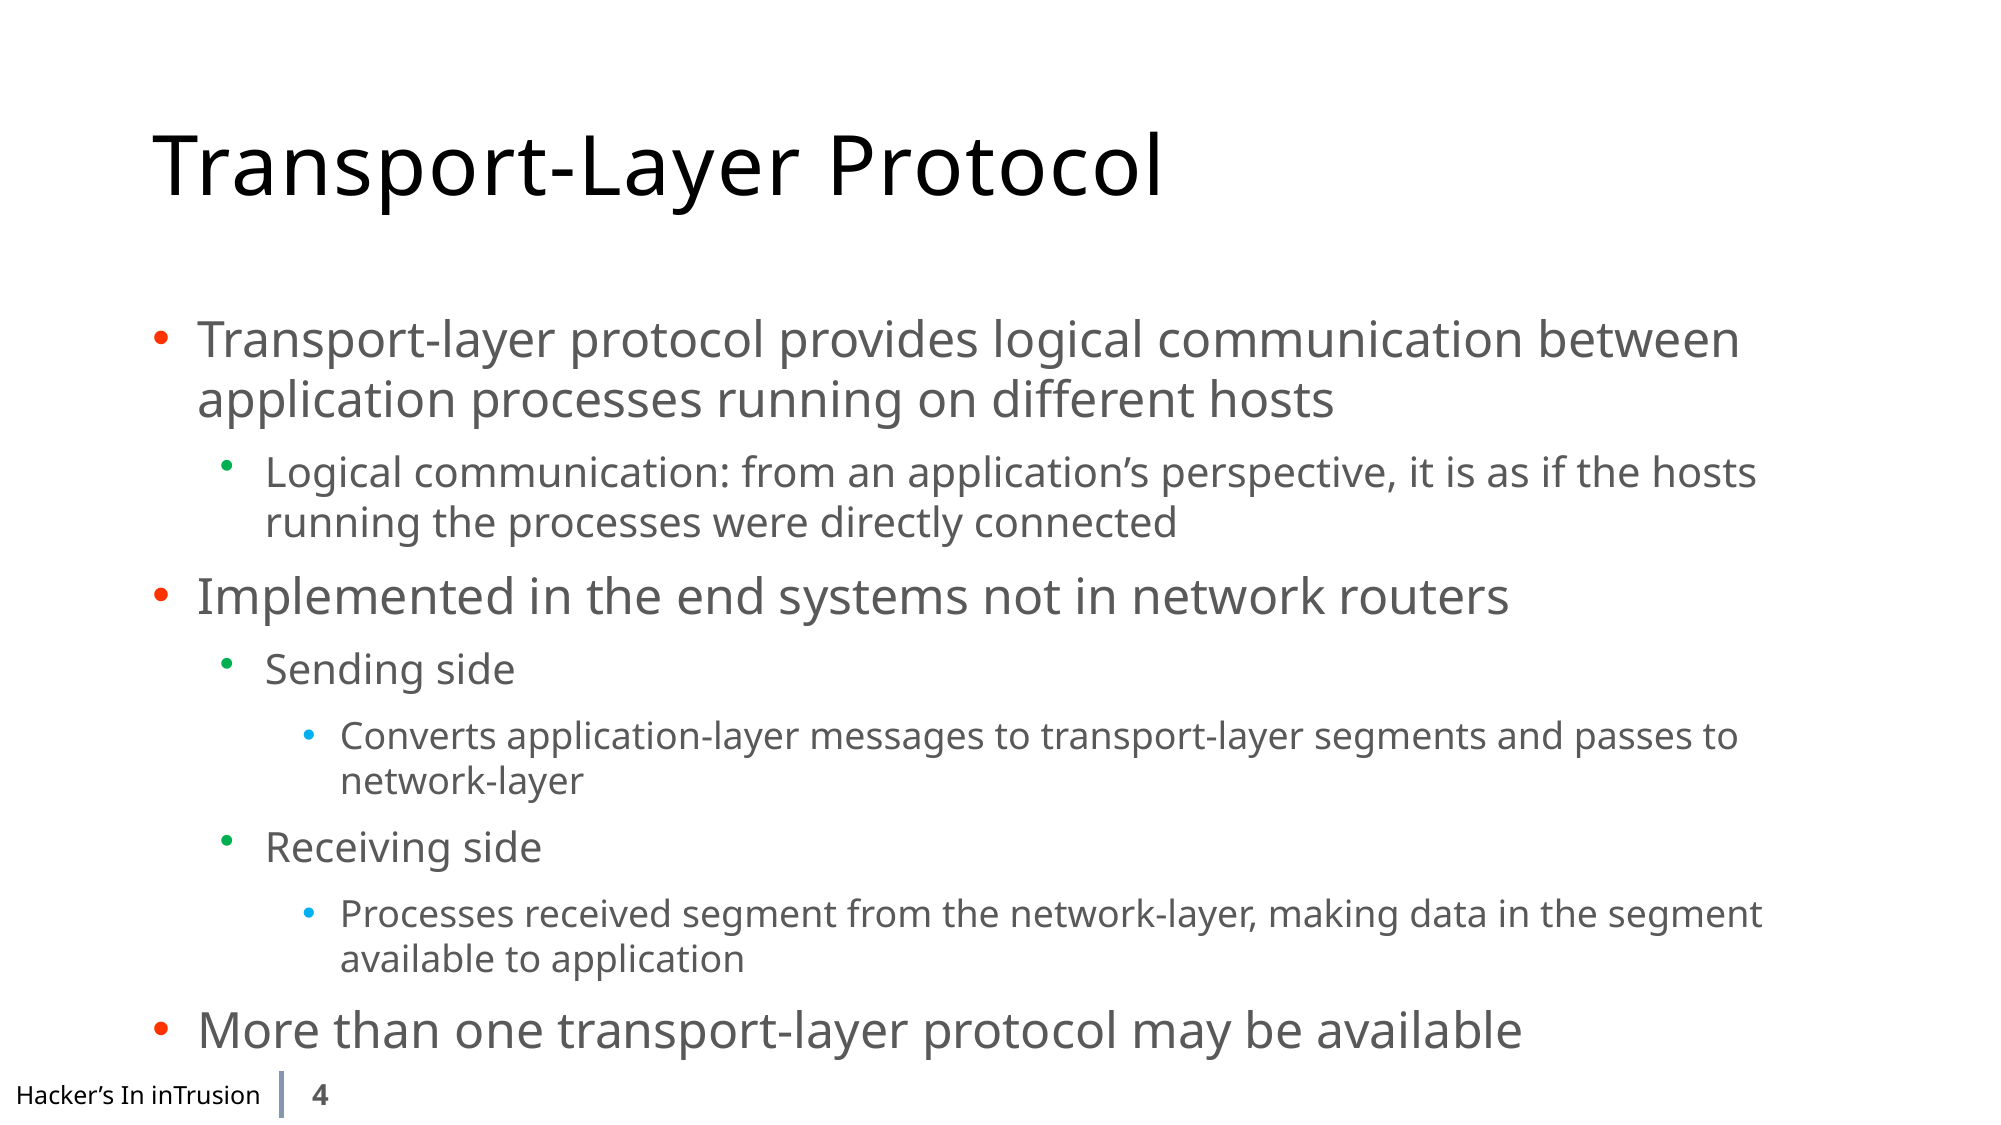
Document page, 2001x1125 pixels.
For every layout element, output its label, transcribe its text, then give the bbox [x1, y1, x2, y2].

title Transport-Layer Protocol [137, 59, 1863, 278]
list Transport-layer protocol provides logical communication between application processes running on different hosts Logical communication: from an application’s perspective, it is as if the hosts running the processes were directly connected Implemented in the end systems not in network routers Sending side Converts application-layer messages to transport-layer segments and passes to network-layer Receiving side Processes received segment from the network-layer, making data in the segment available to application More than one transport-layer protocol may be available [137, 299, 1863, 1061]
